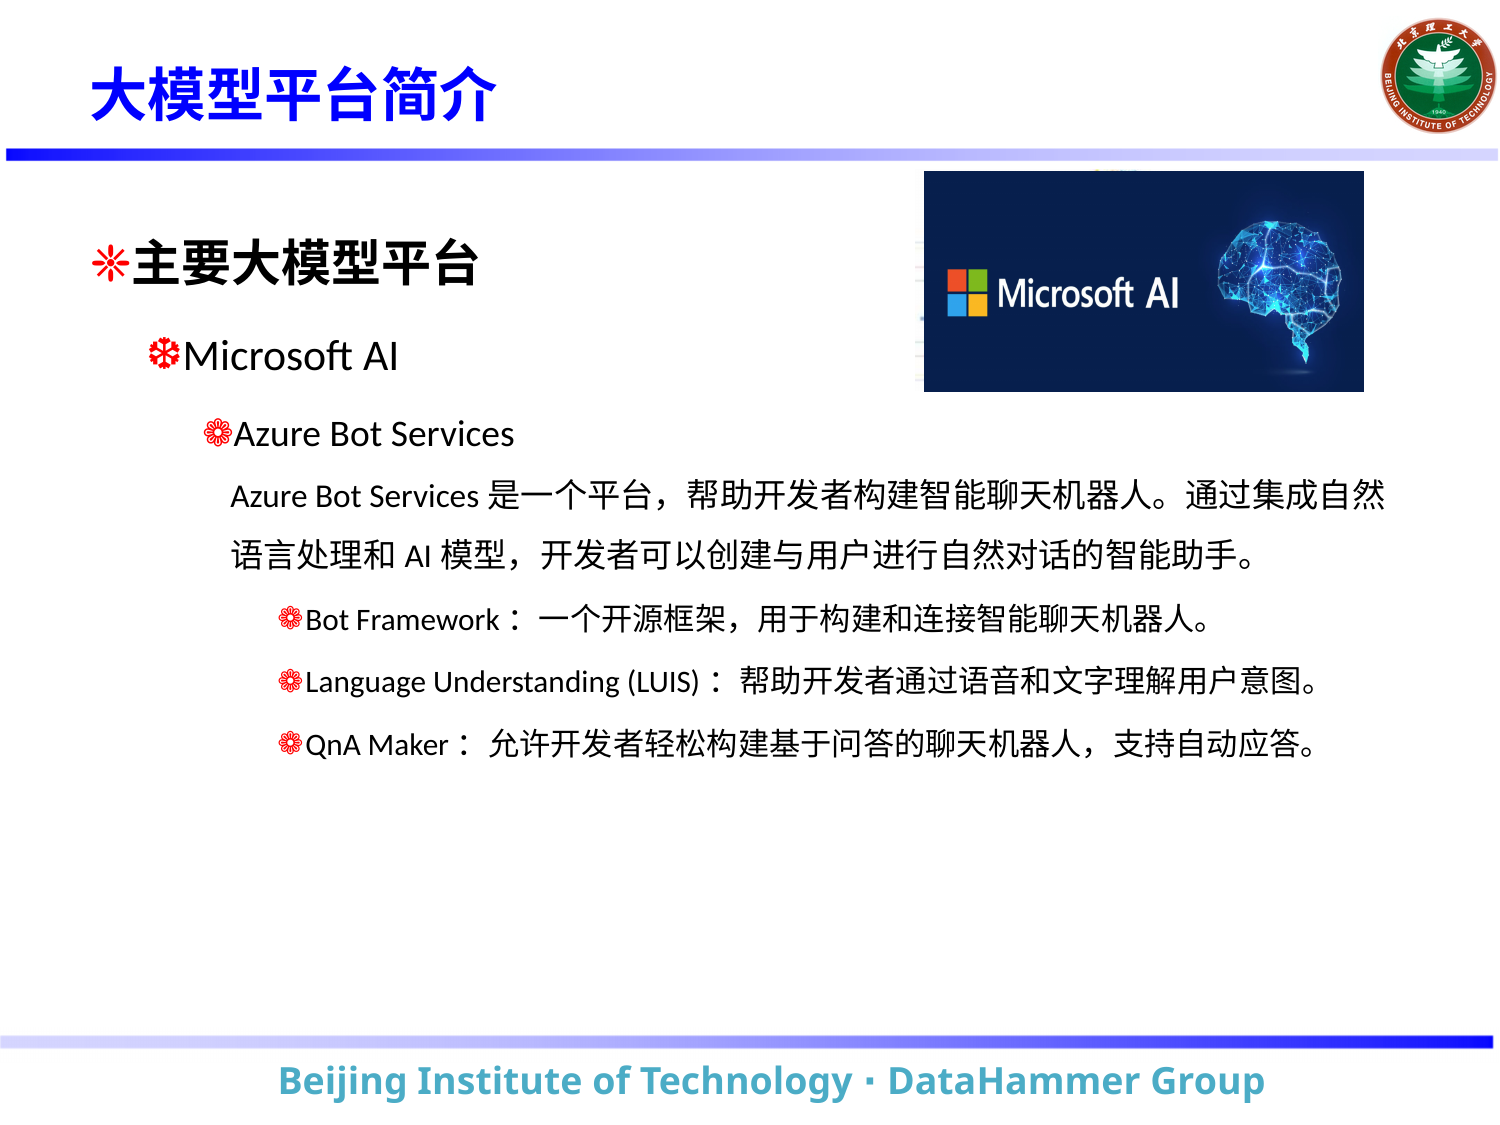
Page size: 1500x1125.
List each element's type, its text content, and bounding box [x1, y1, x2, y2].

list 主要大模型平台 Microsoft AI Azure Bot Services Azure Bot Services是一个平台，帮助开发者构建智能聊天机器人。通过集成自然语言处理和AI模型，开发者可以创建与用户进行自然对话的智能助手。 Bot Framework：一个开源框架，用于构建和连接智能聊天机器人。 Language Understanding (LUIS)：帮助开发者通过语音和文字理解用户意图。 QnA Maker：允许开发者轻松构建基于问答的聊天机器人，支持自动应答。 [74, 194, 1426, 767]
title 大模型平台简介 [74, 34, 1378, 152]
picture [0, 1028, 1498, 1063]
picture [0, 16, 1500, 392]
